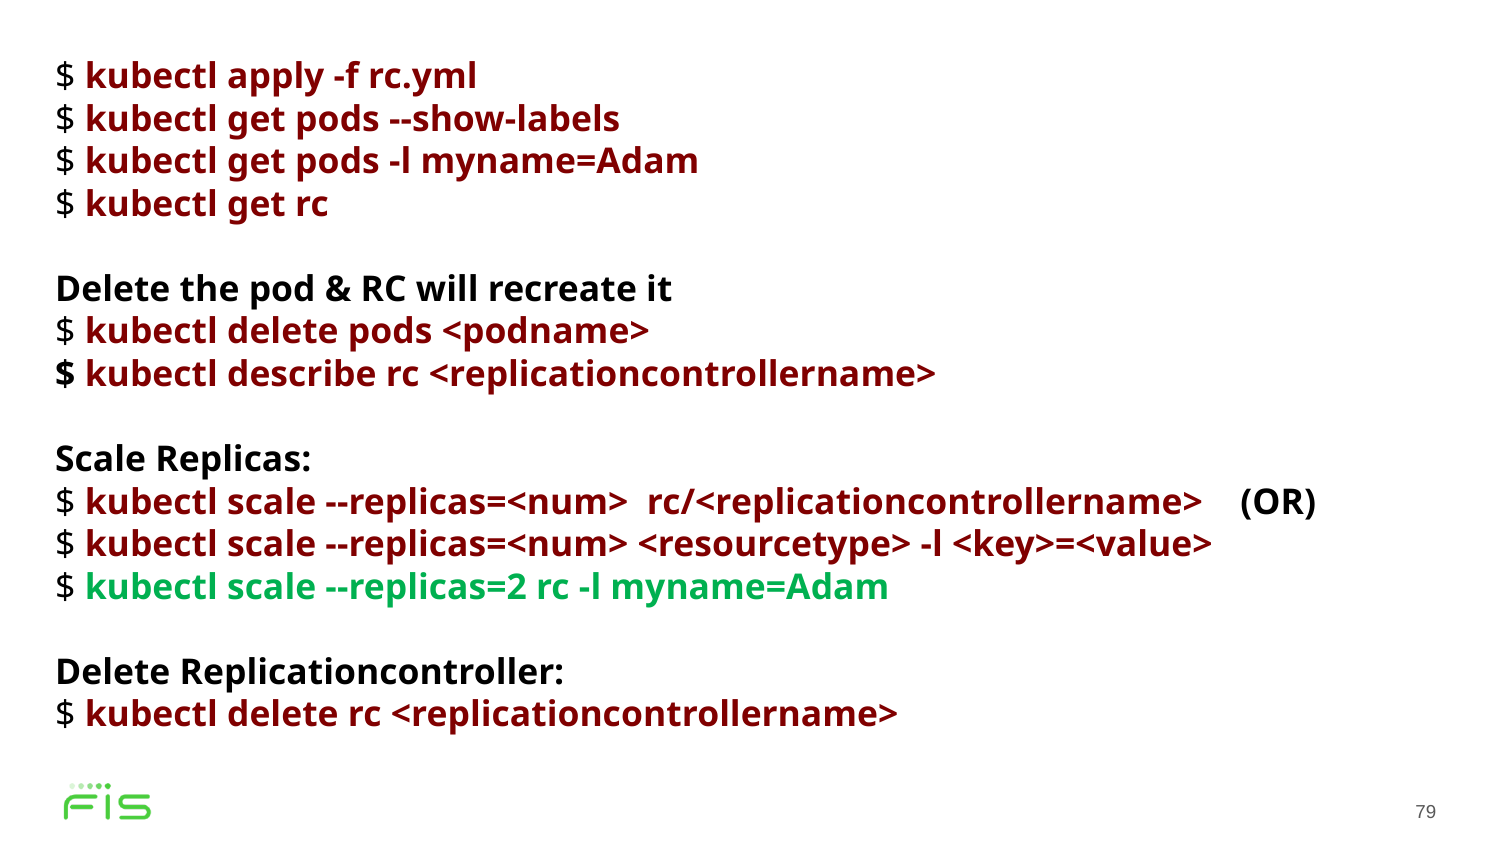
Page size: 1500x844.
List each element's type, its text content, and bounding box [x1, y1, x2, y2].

picture [58, 798, 154, 823]
text_box $ kubectl apply -f rc.yml $ kubectl get pods --show-labels $ kubectl get pods -l myname=Adam $ kubectl get rc Delete the pod & RC will recreate it $ kubectl delete pods <podname> $ kubectl describe rc <replicationcontrollername> Scale Replicas: $ kubectl scale --replicas=<num> rc/<replicationcontrollername> (OR) $ kubectl scale --replicas=<num> <resourcetype> -l <key>=<value> $ kubectl scale --replicas=2 rc -l myname=Adam Delete Replicationcontroller: $ kubectl delete rc <replicationcontrollername> [40, 46, 1460, 798]
slide_number 79 [1359, 800, 1437, 823]
